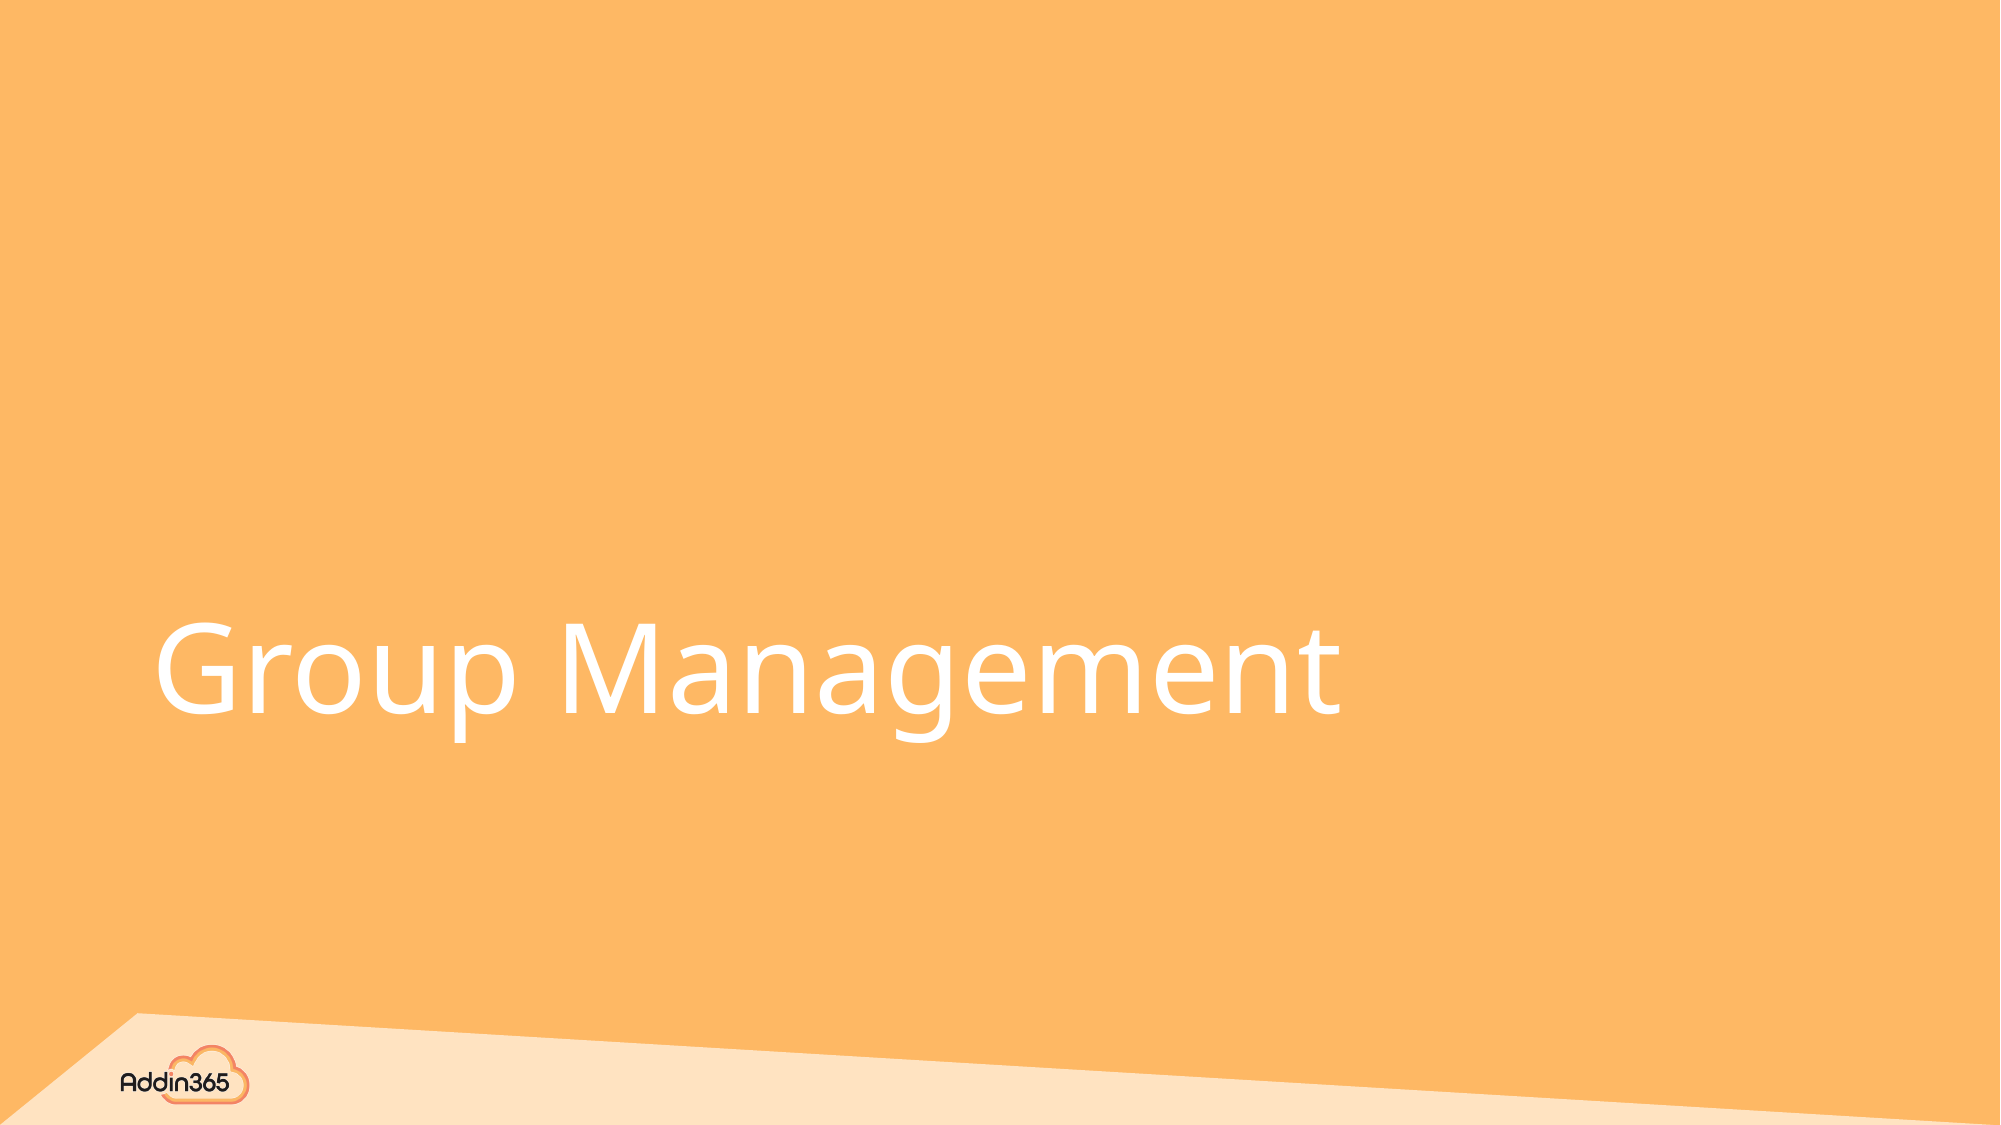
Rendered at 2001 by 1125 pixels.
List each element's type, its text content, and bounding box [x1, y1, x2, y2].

title Group Management [136, 280, 1862, 749]
picture [114, 1038, 256, 1111]
